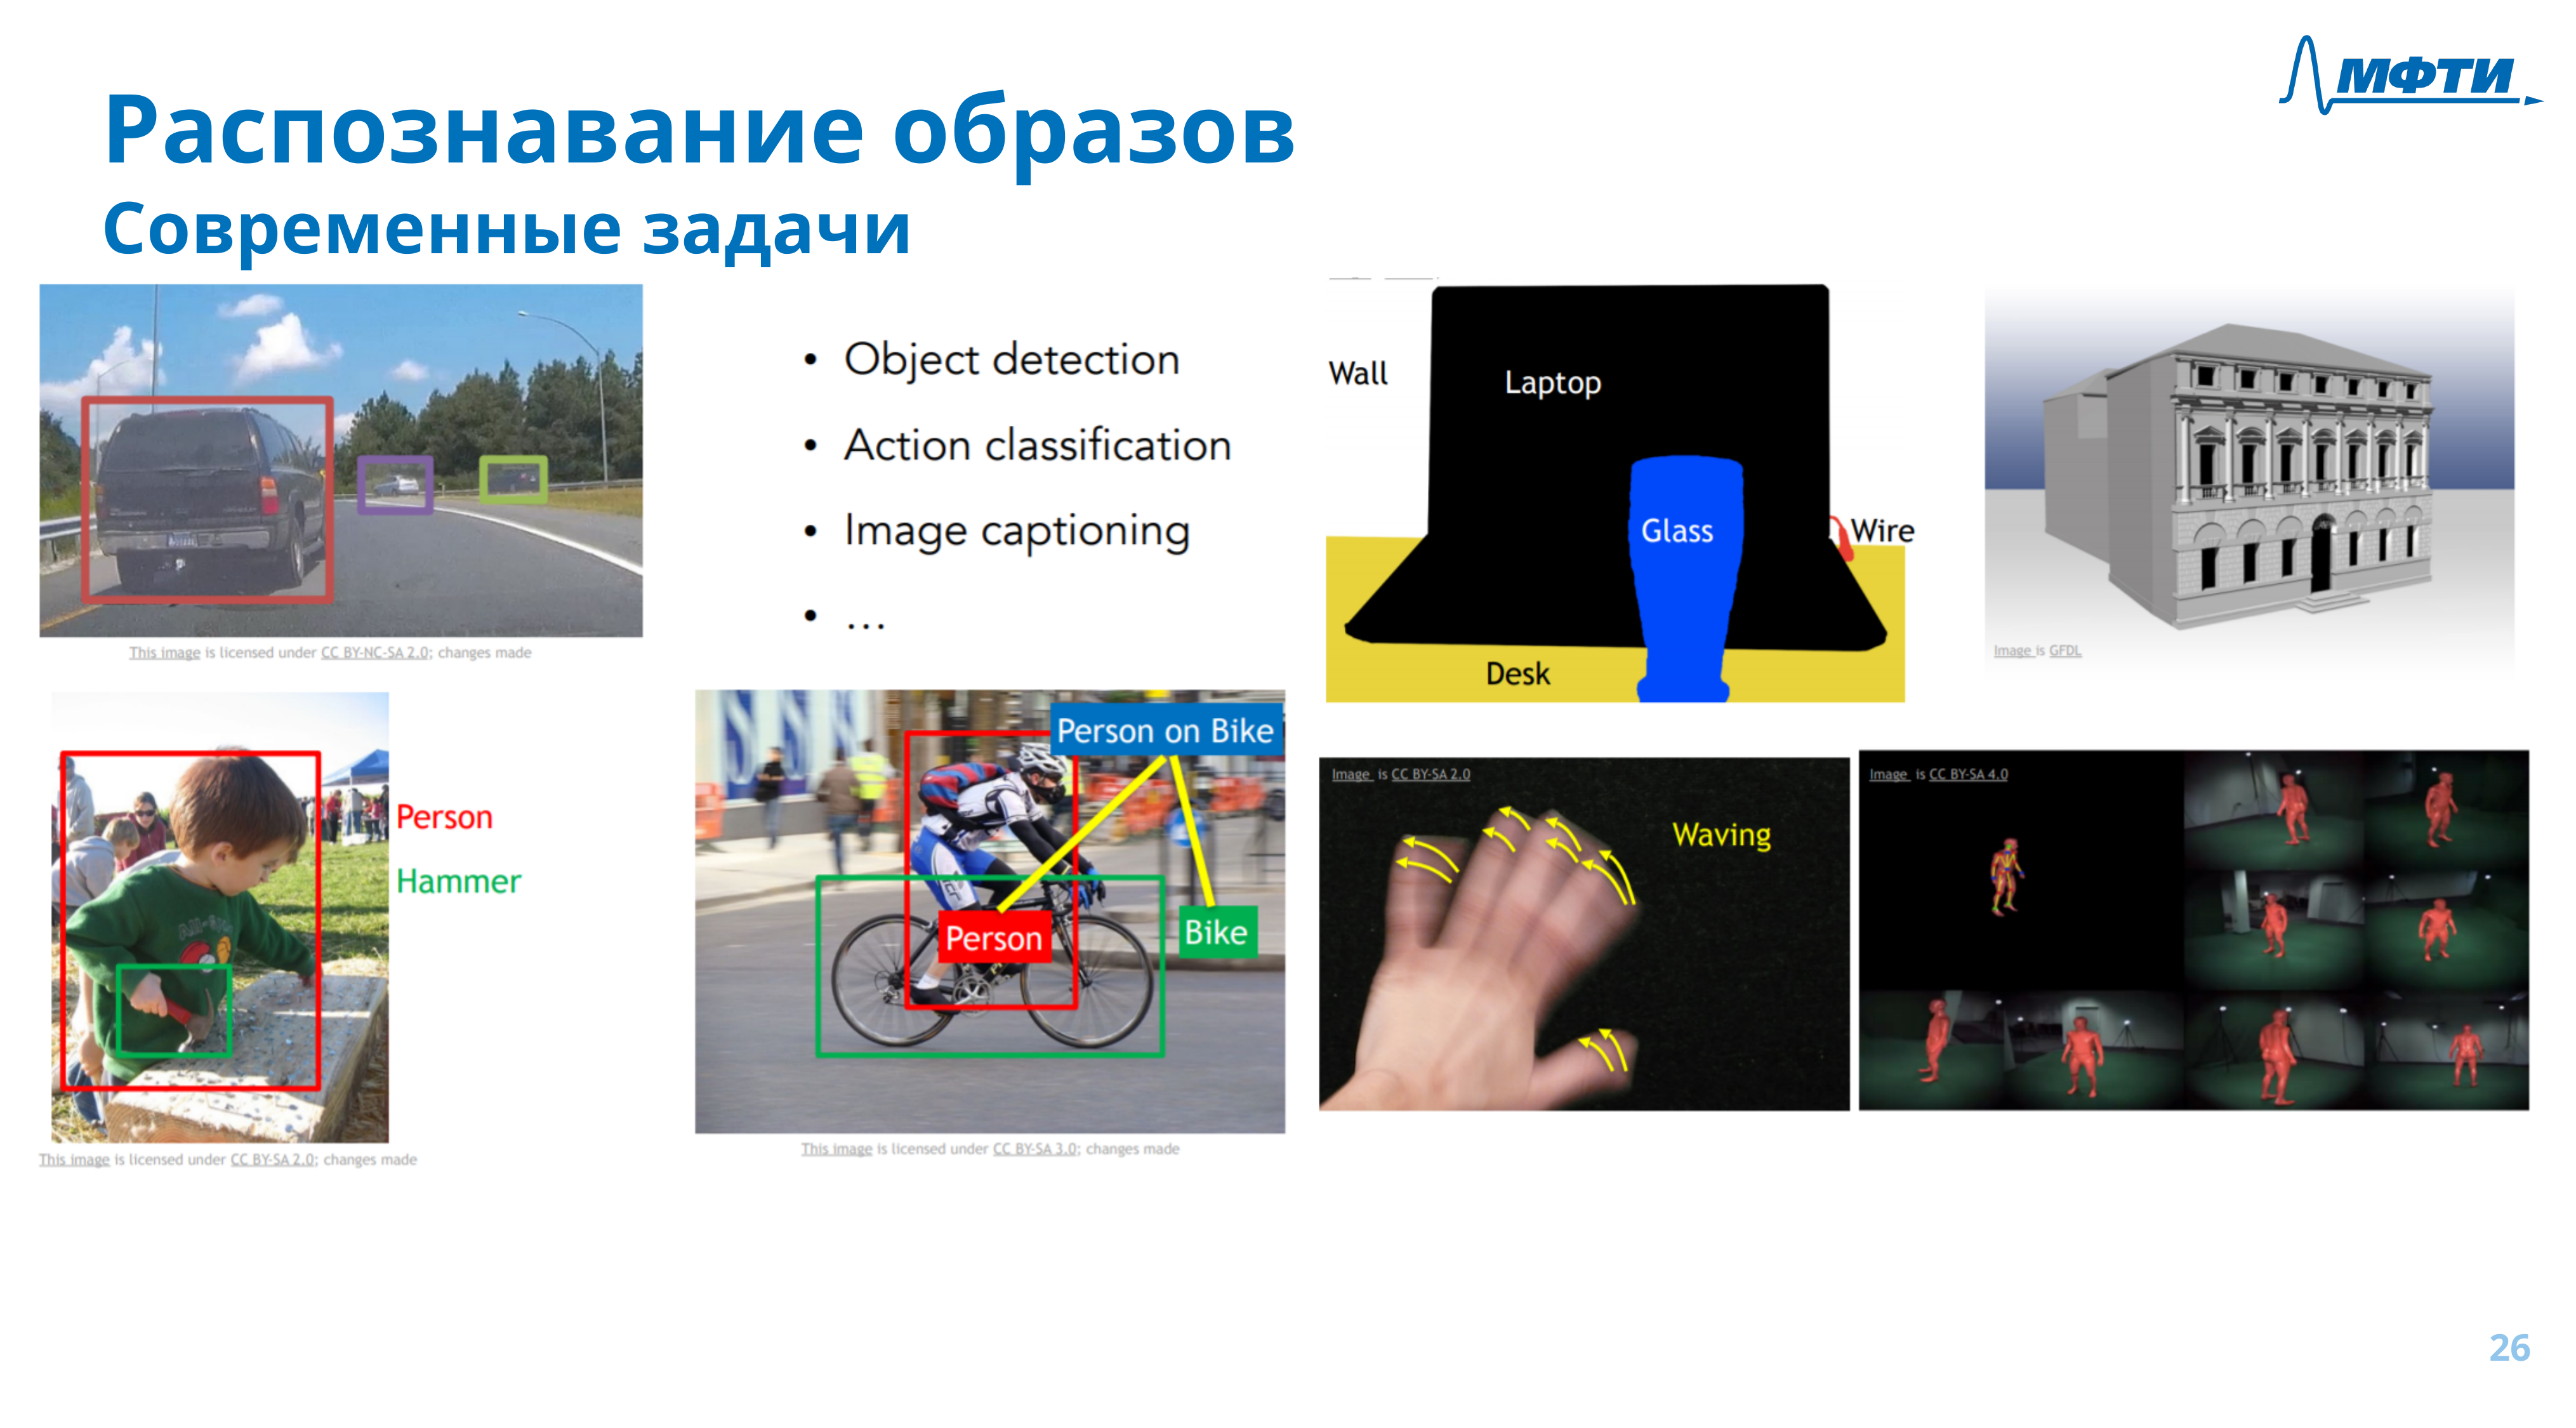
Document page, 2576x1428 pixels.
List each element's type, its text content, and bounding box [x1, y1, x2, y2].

picture [2244, 0, 2576, 150]
title Распознавание образов Современные задачи [91, 58, 2496, 366]
picture [1315, 277, 2539, 1115]
slide_number 26 [2386, 1294, 2542, 1405]
picture [28, 277, 1296, 1170]
